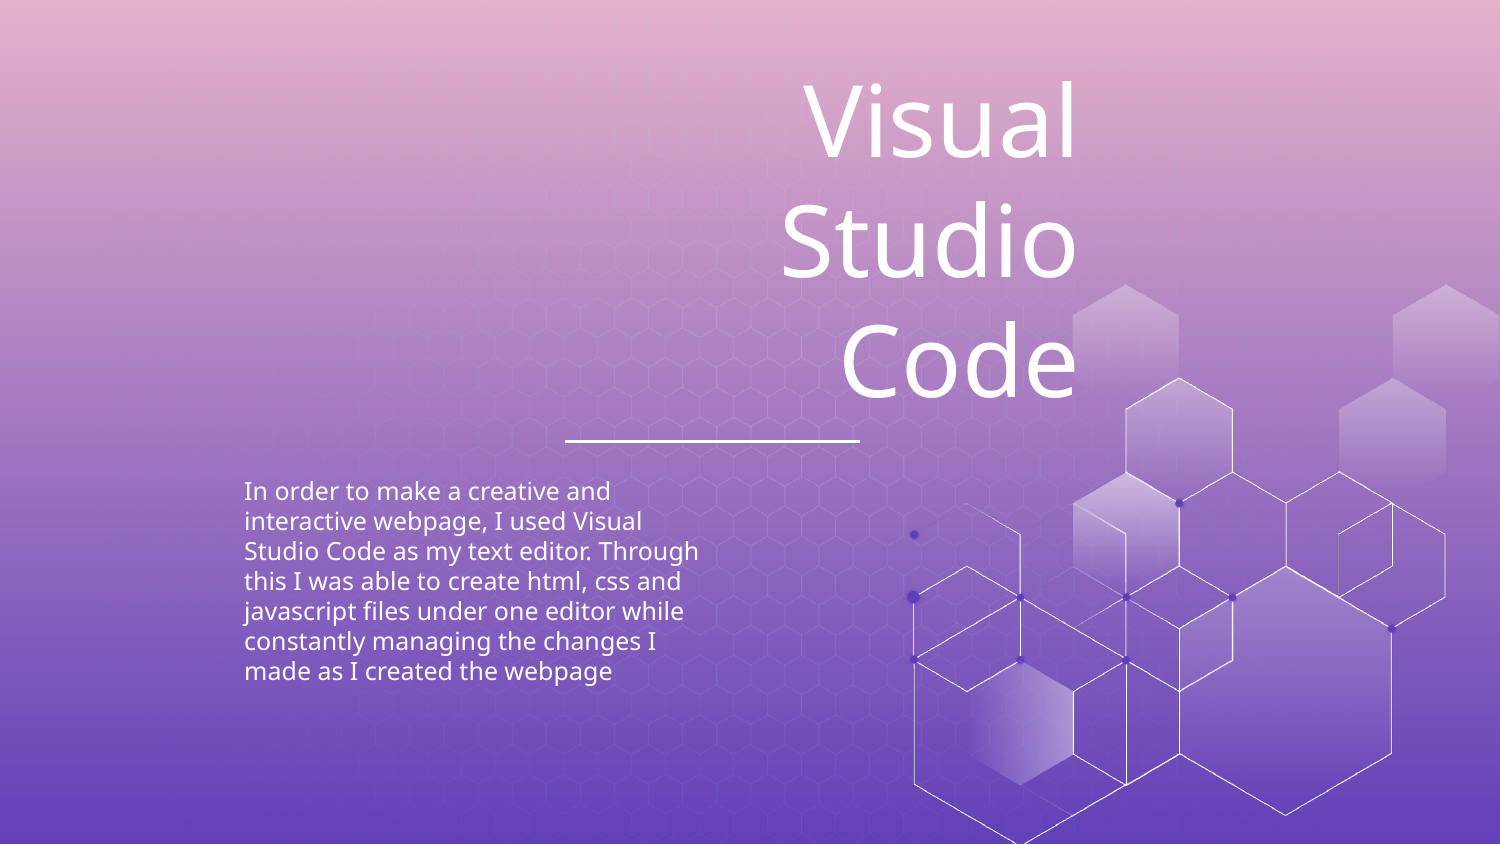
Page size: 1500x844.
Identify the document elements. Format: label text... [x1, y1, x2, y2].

title Visual Studio Code [657, 322, 1096, 433]
subtitle In order to make a creative and interactive webpage, I used Visual Studio Code as my text editor. Through this I was able to create html, css and javascript files under one editor while constantly managing the changes I made as I created the webpage [229, 460, 724, 748]
picture [102, 0, 1500, 844]
